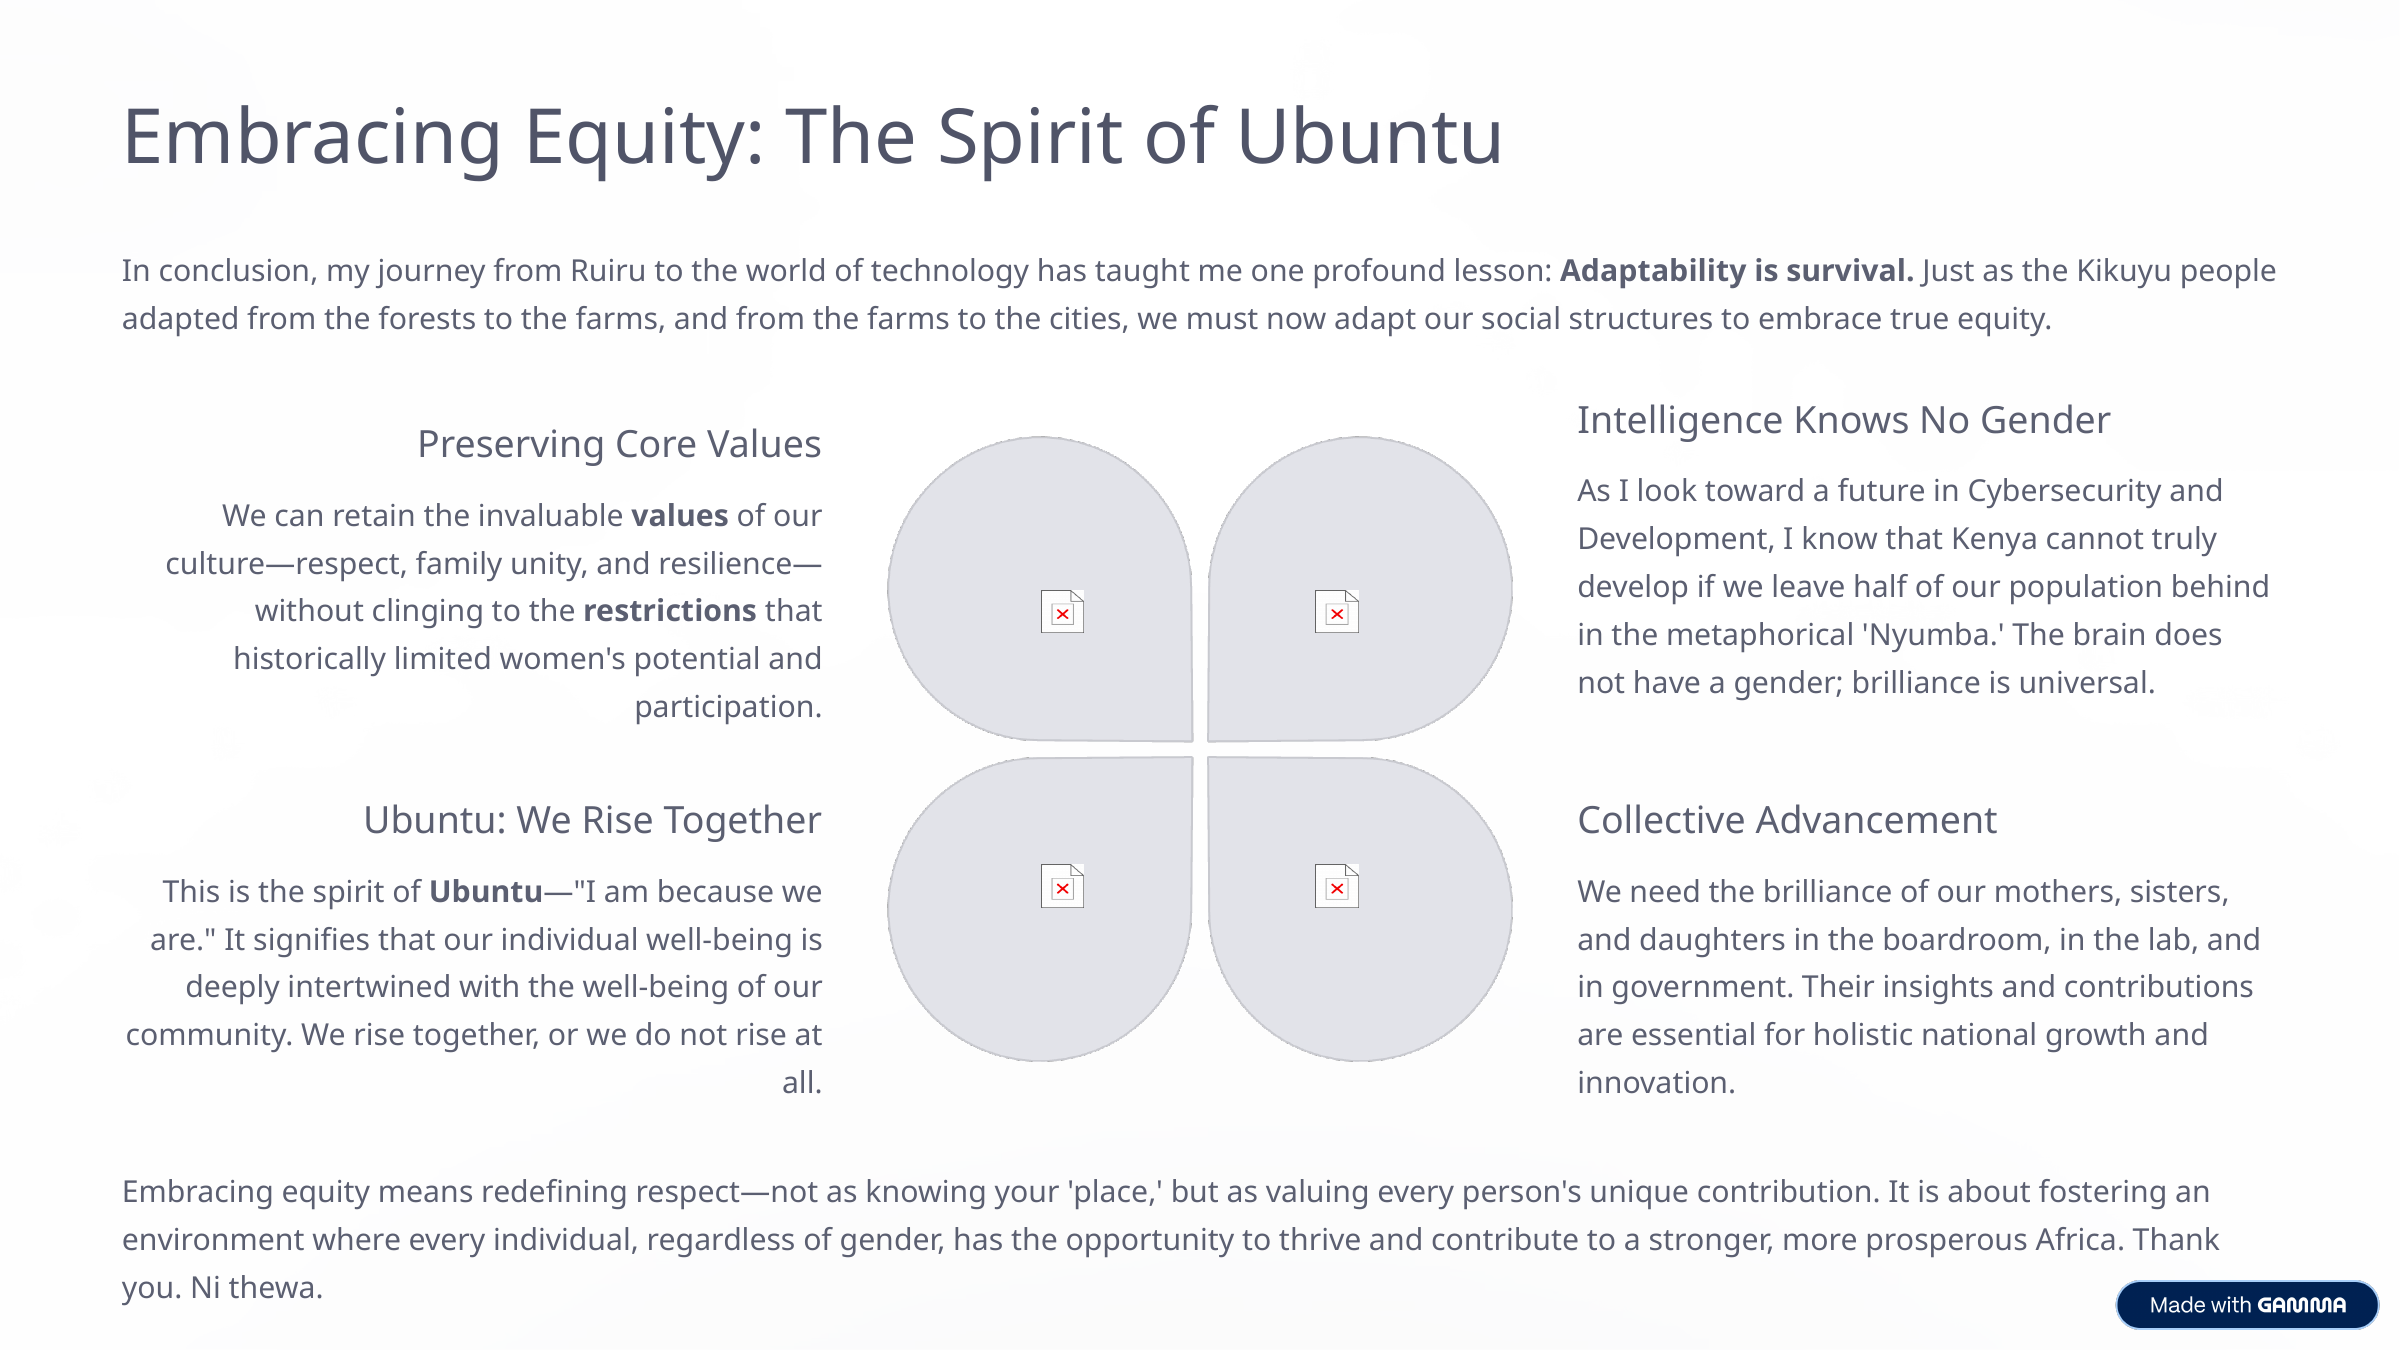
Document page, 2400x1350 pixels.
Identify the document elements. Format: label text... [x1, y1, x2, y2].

text_box Preserving Core Values [405, 418, 822, 467]
text_box Embracing Equity: The Spirit of Ubuntu [121, 83, 1515, 179]
text_box Ubuntu: We Rise Together [355, 794, 822, 842]
text_box Collective Advancement [1578, 794, 2018, 842]
text_box We need the brilliance of our mothers, sisters, and daughters in the boardroom, in the lab, and in government. Their insights and contributions are essential for holistic national growth and innovation. [1578, 860, 2279, 1104]
text_box In conclusion, my journey from Ruiru to the world of technology has taught me one profound lesson: Adaptability is survival. Just as the Kikuyu people adapted from the forests to the farms, and from the farms to the cities, we must now adapt our social structures to embrace true equity. [121, 239, 2279, 338]
text_box As I look toward a future in Cybersecurity and Development, I know that Kenya cannot truly develop if we leave half of our population behind in the metaphorical 'Nyumba.' The brain does not have a gender; brilliance is universal. [1578, 459, 2279, 704]
text_box This is the spirit of Ubuntu—"I am because we are." It signifies that our individual well-being is deeply intertwined with the well-being of our community. We rise together, or we do not rise at all. [121, 860, 822, 1104]
picture [822, 371, 1578, 1127]
picture [2106, 1271, 2389, 1339]
text_box Intelligence Knows No Gender [1578, 394, 2116, 442]
text_box Embracing equity means redefining respect—not as knowing your 'place,' but as valuing every person's unique contribution. It is about fostering an environment where every individual, regardless of gender, has the opportunity to thrive and contribute to a stronger, more prosperous Africa. Thank you. Ni thewa. [121, 1160, 2279, 1307]
text_box We can retain the invaluable values of our culture—respect, family unity, and resilience—without clinging to the restrictions that historically limited women's potential and participation. [121, 484, 822, 680]
